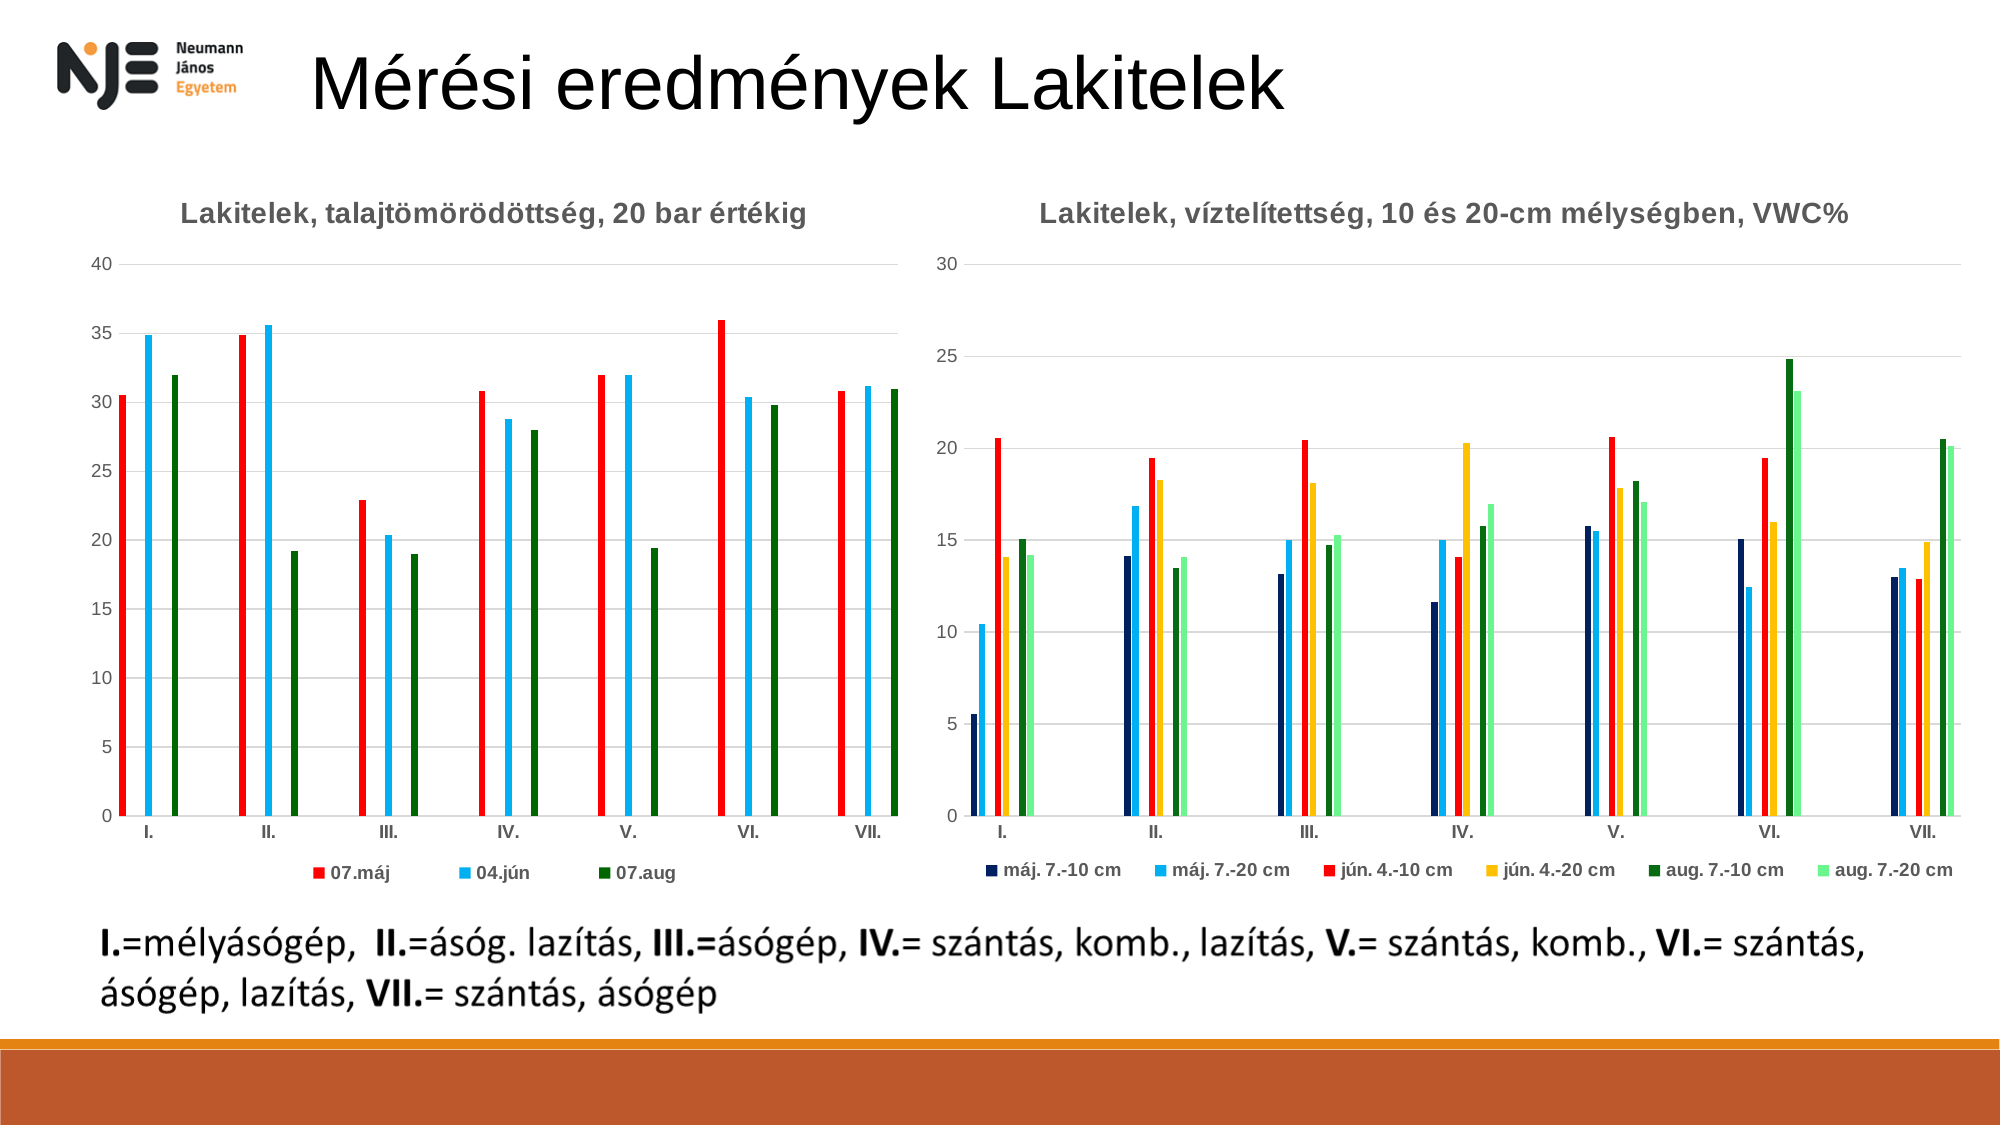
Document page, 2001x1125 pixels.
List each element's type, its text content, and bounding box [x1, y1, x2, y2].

text_box Mérési eredmények Lakitelek [295, 26, 1601, 132]
picture [56, 41, 243, 111]
picture [73, 902, 1932, 1043]
chart [73, 165, 1983, 904]
